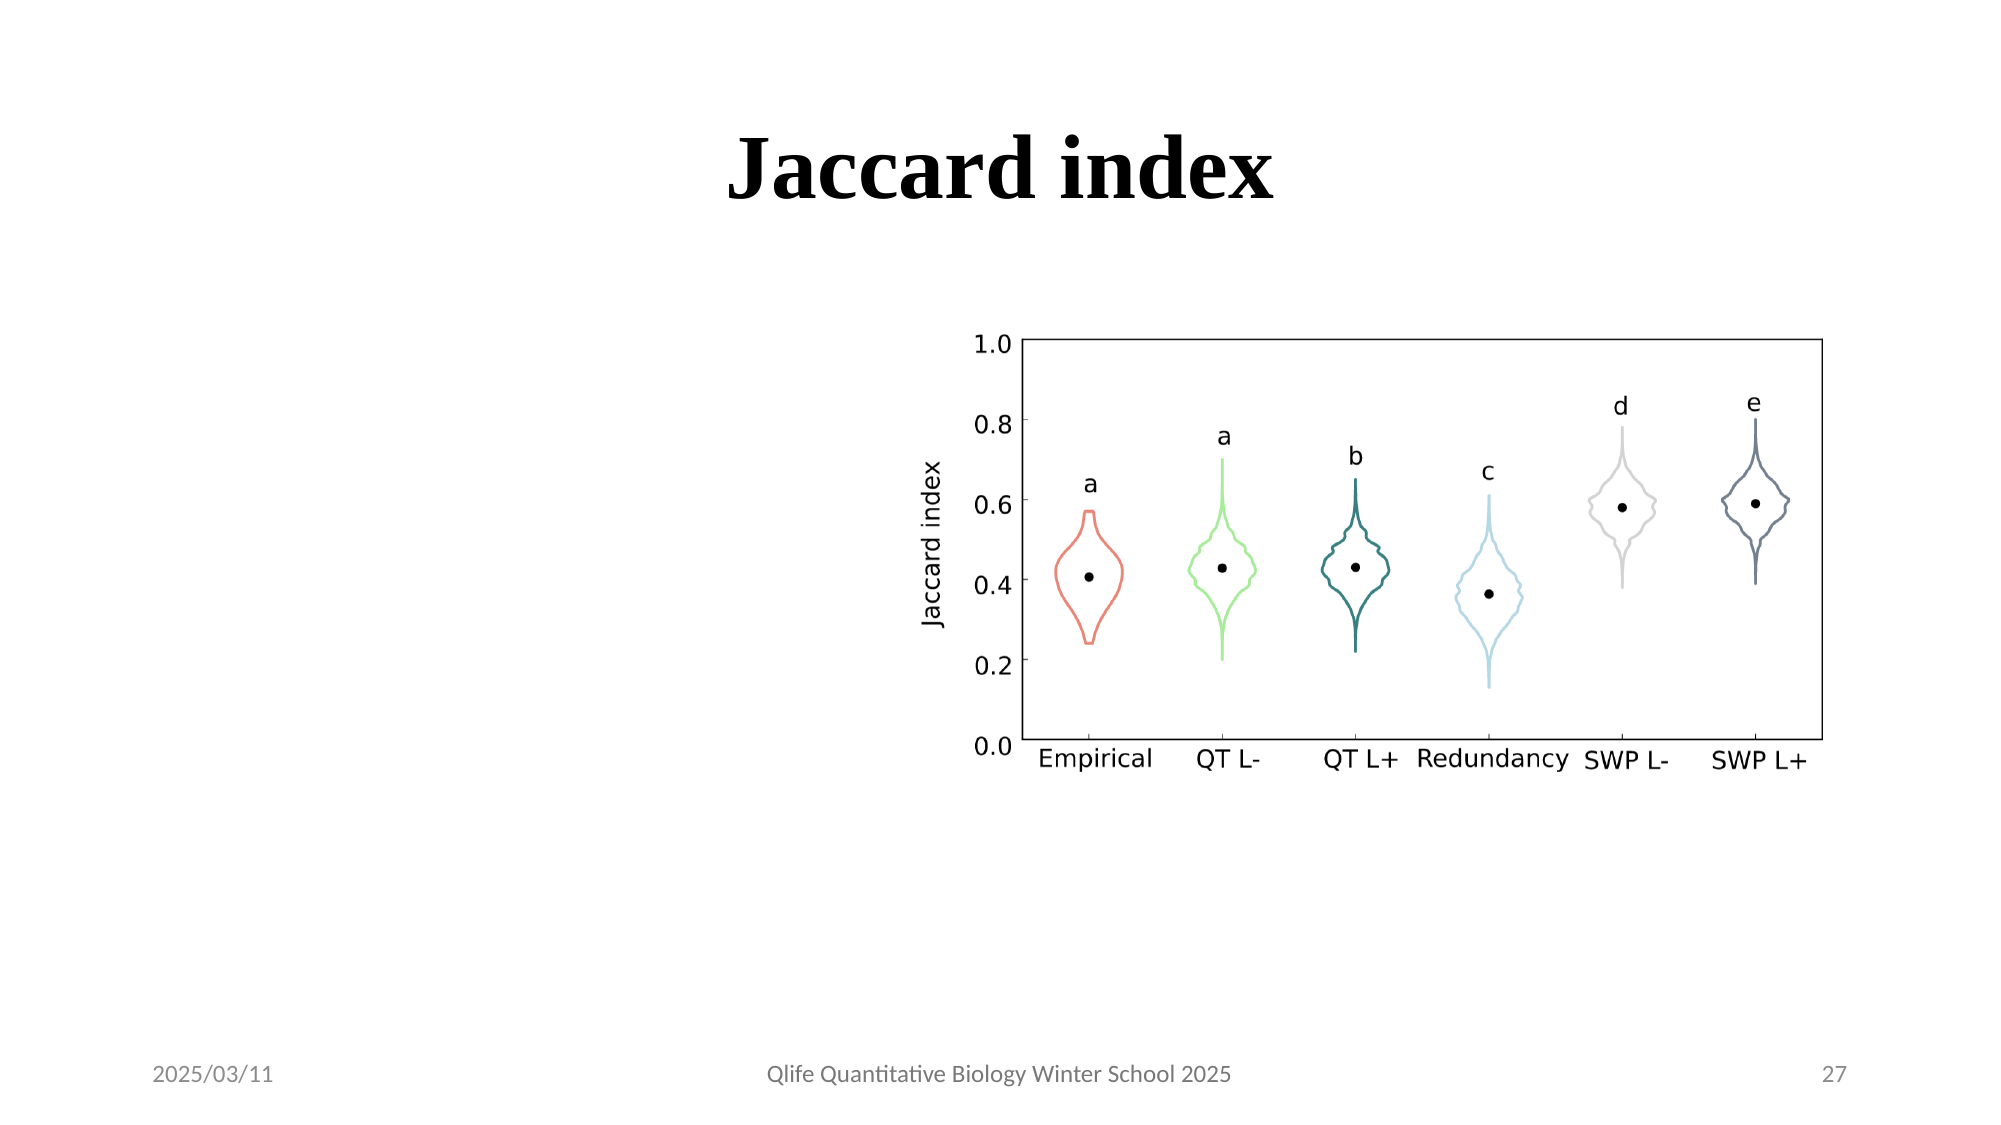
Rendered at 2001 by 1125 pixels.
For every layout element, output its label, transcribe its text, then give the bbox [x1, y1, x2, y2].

title Jaccard index [137, 59, 1863, 278]
footer Qlife Quantitative Biology Winter School 2025 [662, 1042, 1338, 1103]
picture [910, 275, 1863, 786]
slide_number 27 [1412, 1042, 1863, 1103]
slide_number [137, 1042, 588, 1103]
